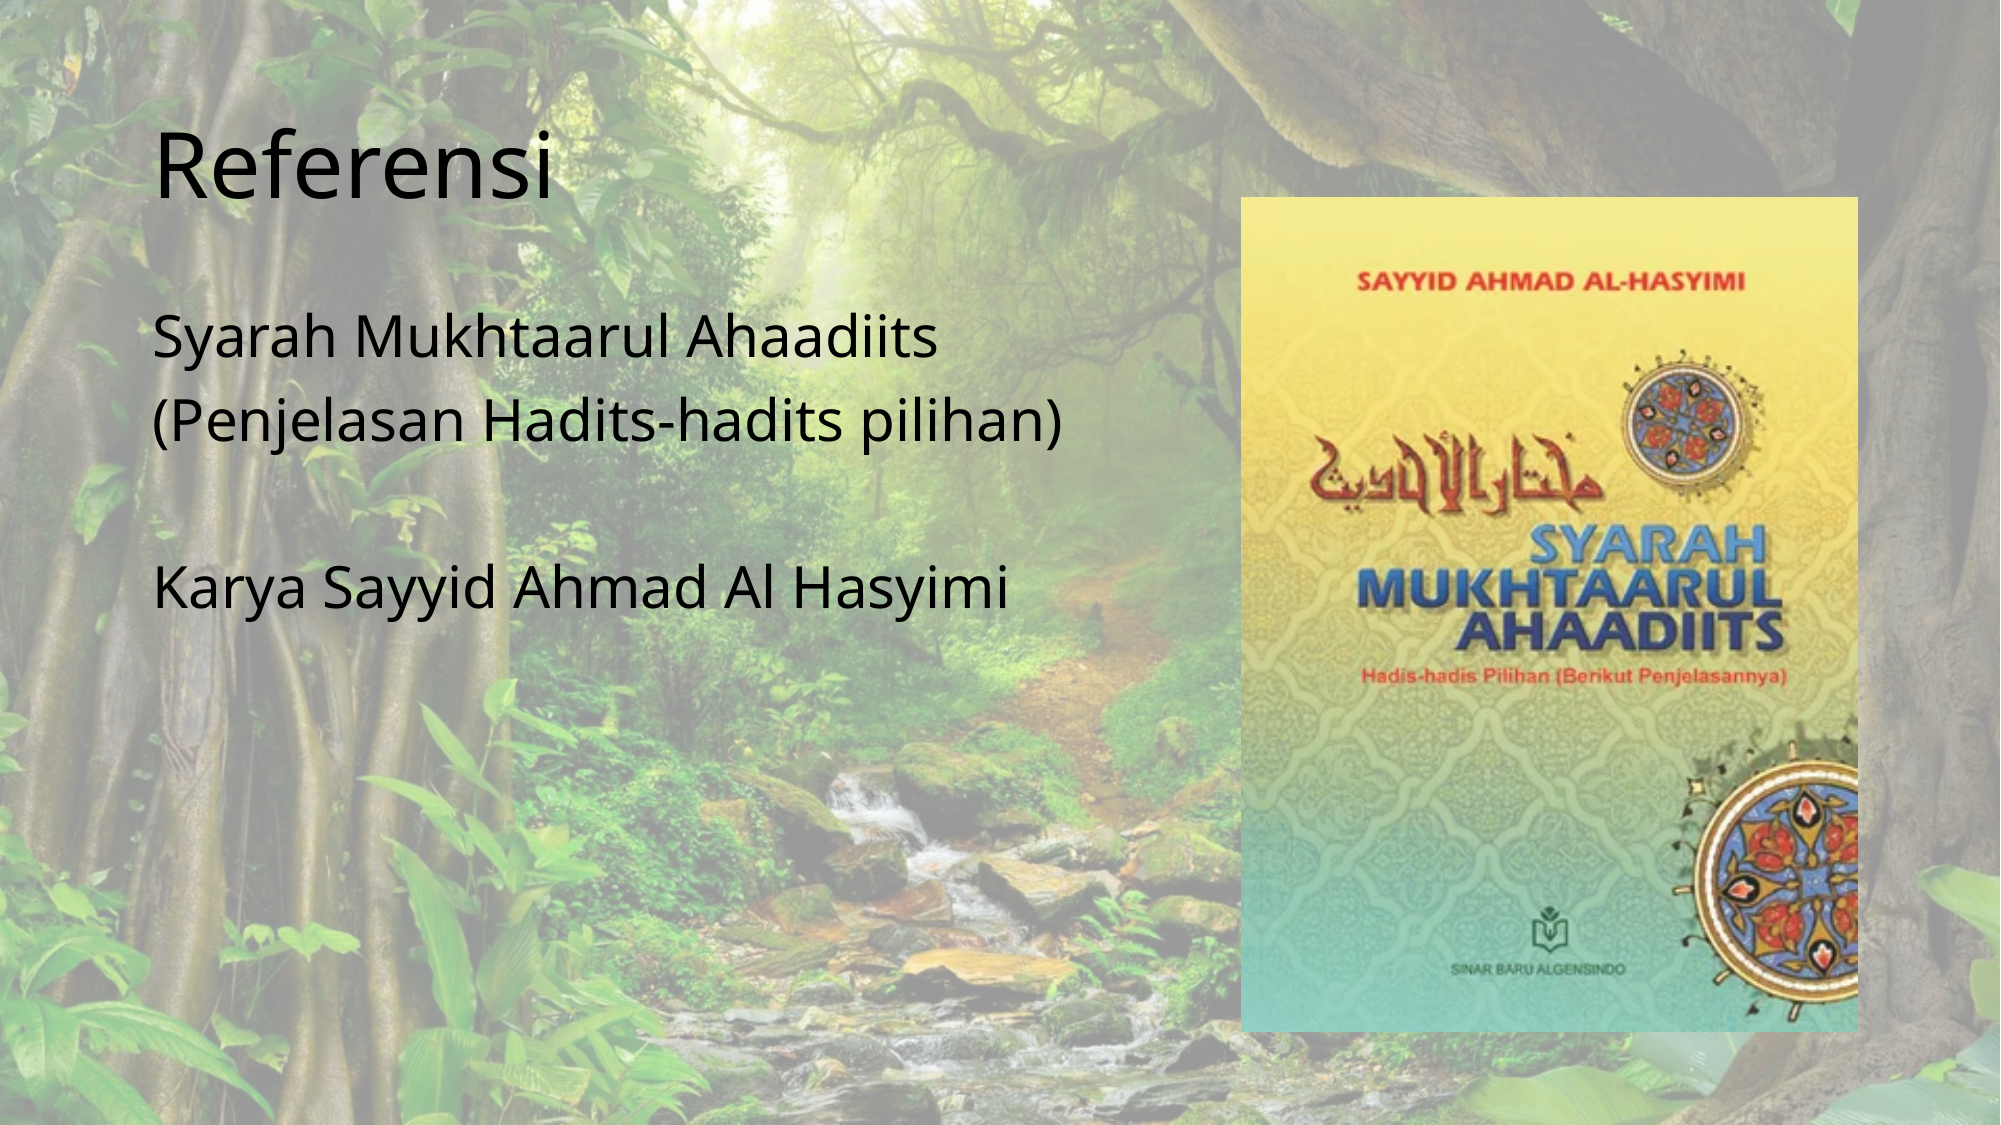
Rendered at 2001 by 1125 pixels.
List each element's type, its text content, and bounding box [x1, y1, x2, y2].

list Syarah Mukhtaarul Ahaadiits (Penjelasan Hadits-hadits pilihan) Karya Sayyid Ahmad Al Hasyimi [137, 299, 1235, 1014]
picture [1240, 197, 1859, 1032]
title Referensi [137, 59, 1863, 278]
